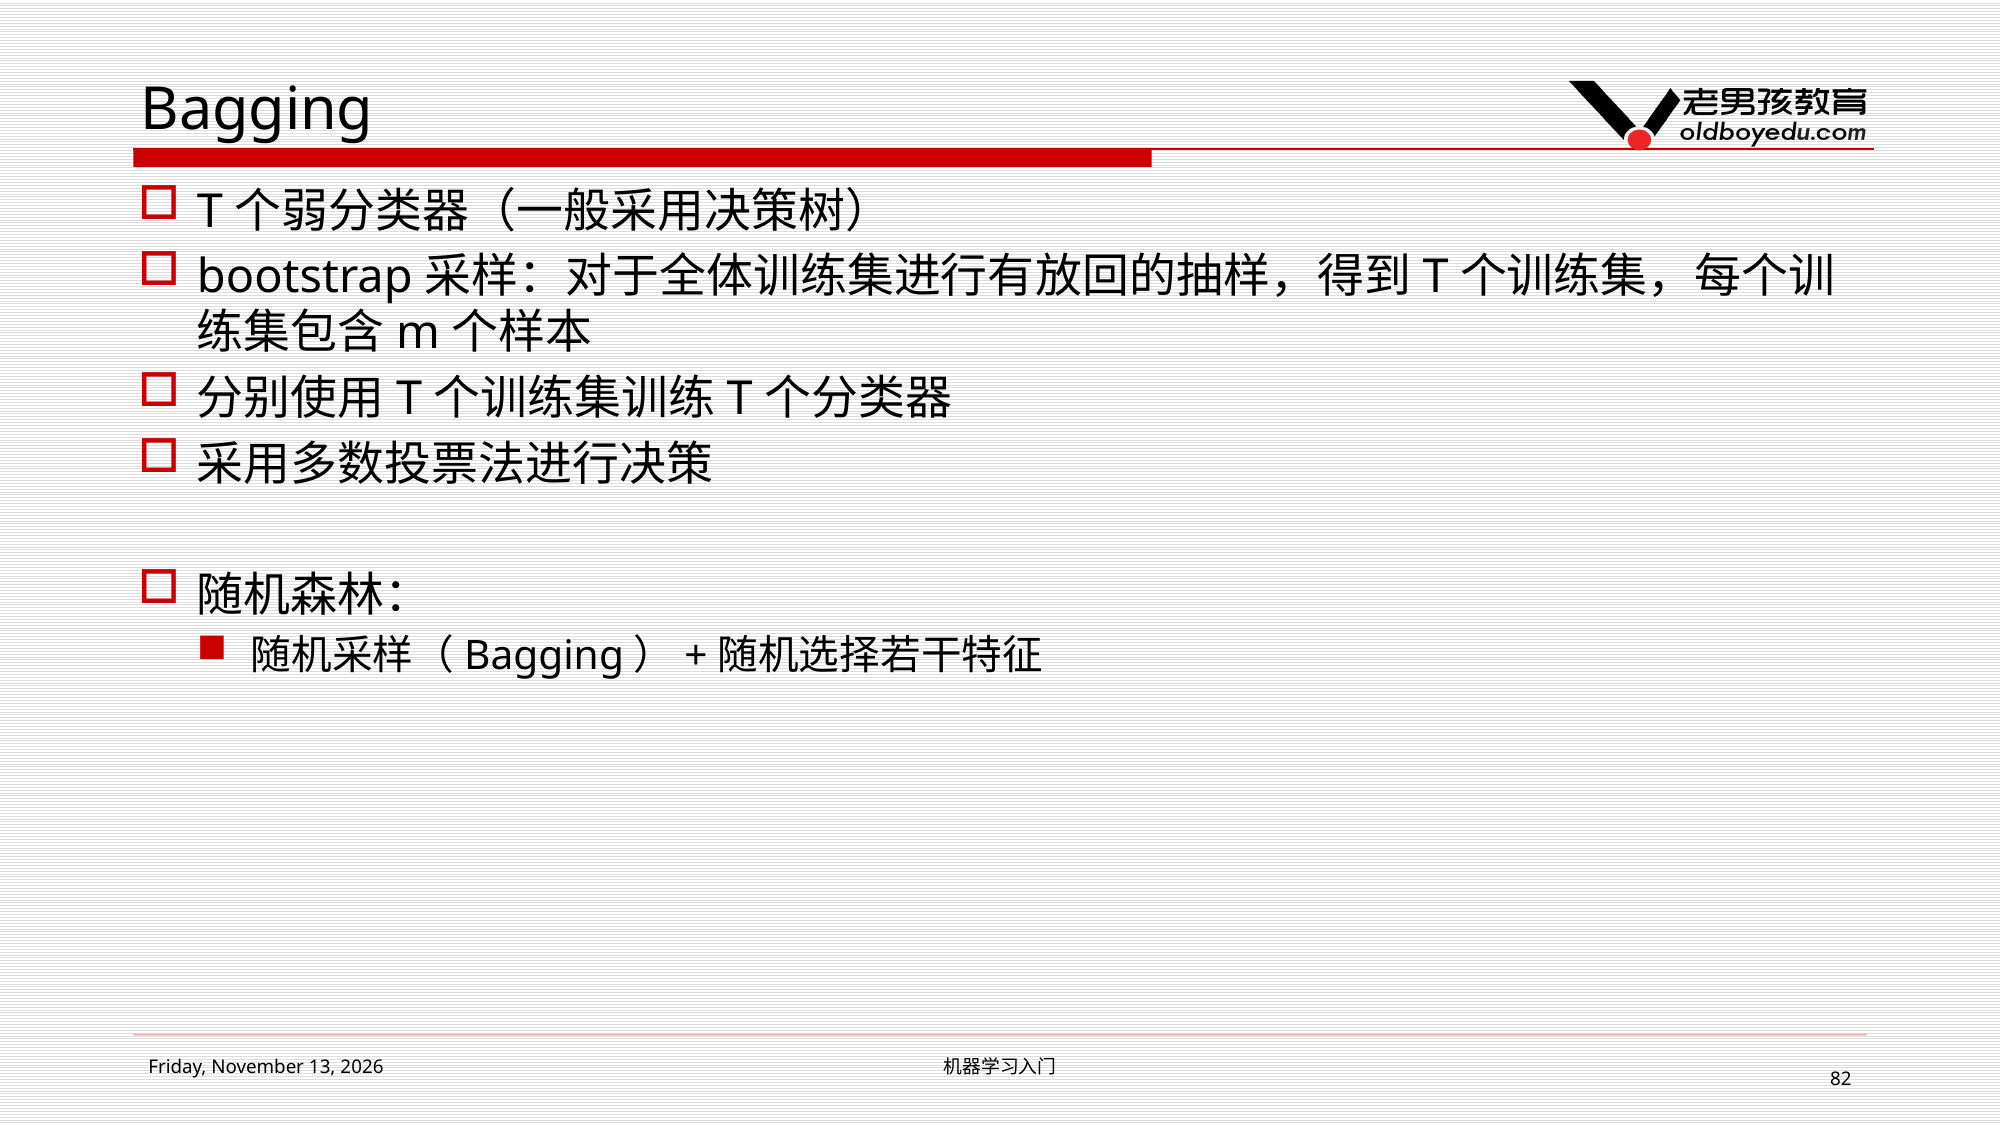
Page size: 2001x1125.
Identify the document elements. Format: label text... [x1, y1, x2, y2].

title Bagging [125, 50, 1876, 149]
slide_number 82 [1433, 1058, 1867, 1103]
footer 机器学习入门 [683, 1046, 1317, 1103]
list T个弱分类器（一般采用决策树） bootstrap采样：对于全体训练集进行有放回的抽样，得到T个训练集，每个训练集包含m个样本 分别使用T个训练集训练T个分类器 采用多数投票法进行决策 随机森林： 随机采样（Bagging）+随机选择若干特征 [123, 172, 1874, 988]
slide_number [133, 1046, 567, 1103]
